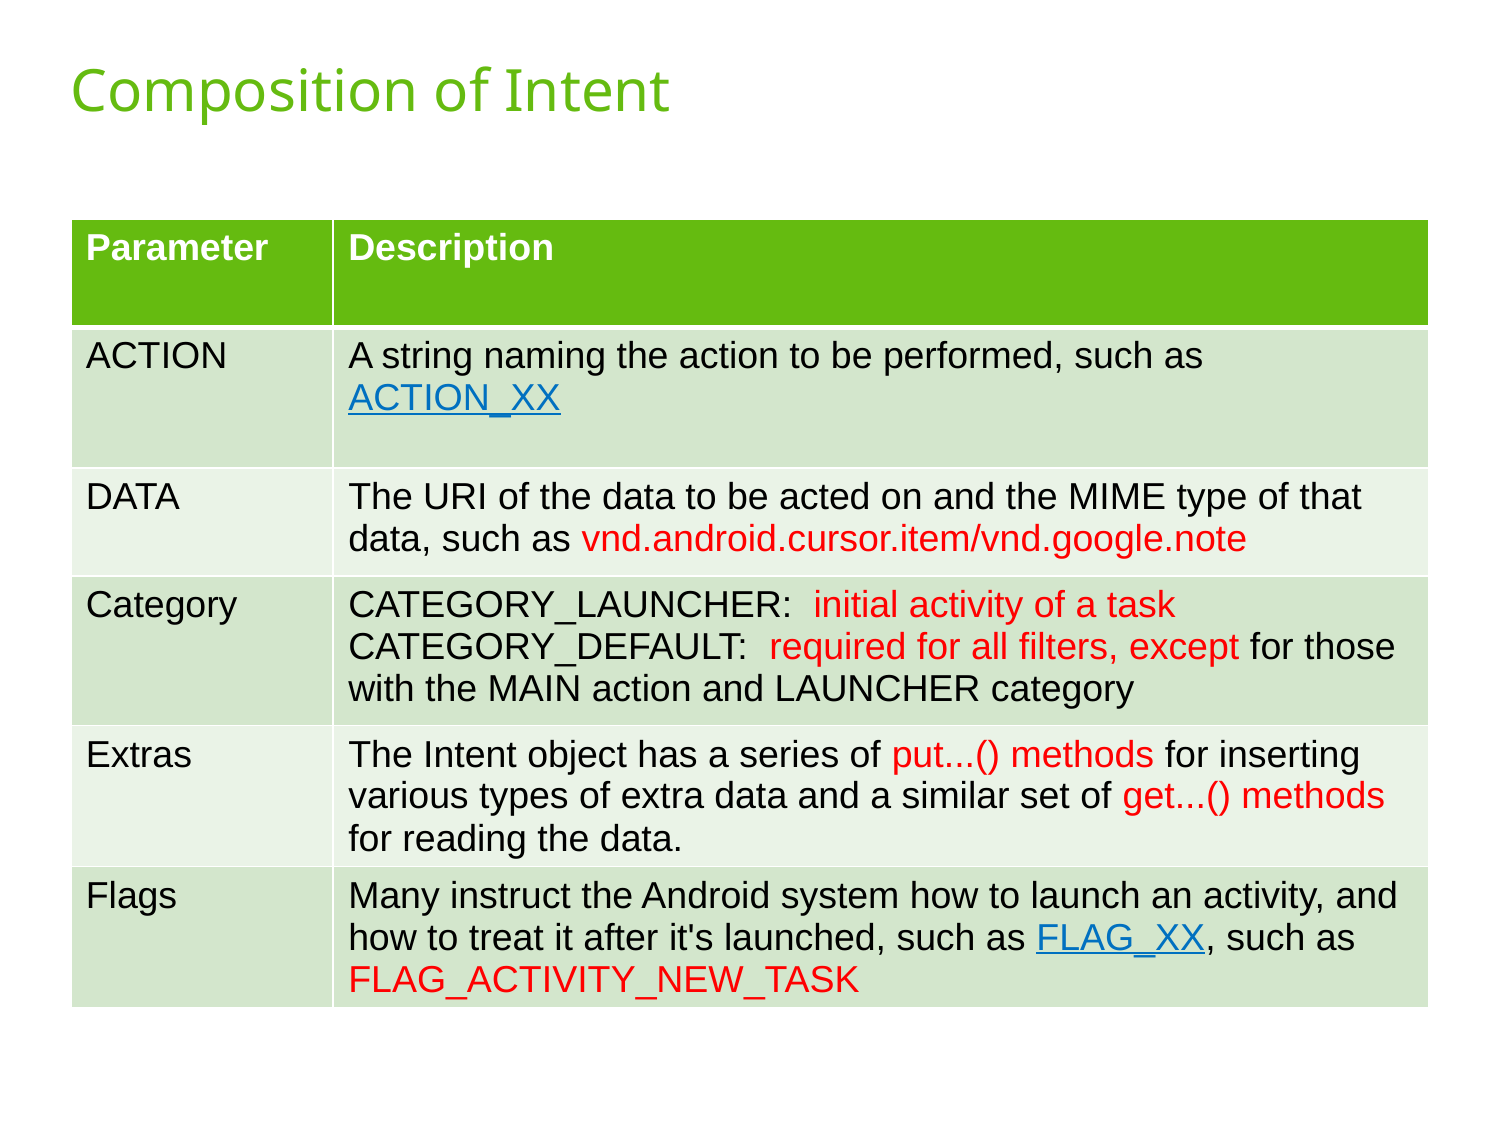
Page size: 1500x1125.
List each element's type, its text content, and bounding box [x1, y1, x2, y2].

table_header Parameter [72, 220, 332, 325]
table_cell A string naming the action to be performed, such as ACTION_XX [334, 330, 1428, 467]
table_cell CATEGORY_LAUNCHER: initial activity of a task CATEGORY_DEFAULT: required for all filters, except for those with the MAIN action and LAUNCHER category [334, 577, 1428, 725]
table_cell ACTION [72, 330, 332, 467]
table_cell The URI of the data to be acted on and the MIME type of that data, such as vnd.android.cursor.item/vnd.google.note [334, 469, 1428, 575]
table_cell Flags [72, 867, 332, 1007]
table_cell Extras [72, 726, 332, 866]
title Composition of Intent [70, 52, 1430, 139]
table_cell Many instruct the Android system how to launch an activity, and how to treat it after it's launched, such as FLAG_XX, such as FLAG_ACTIVITY_NEW_TASK [334, 867, 1428, 1007]
table_header Description [334, 220, 1428, 325]
table_cell Category [72, 577, 332, 725]
table_cell The Intent object has a series of put...() methods for inserting various types of extra data and a similar set of get...() methods for reading the data. [334, 726, 1428, 866]
table_cell DATA [72, 469, 332, 575]
